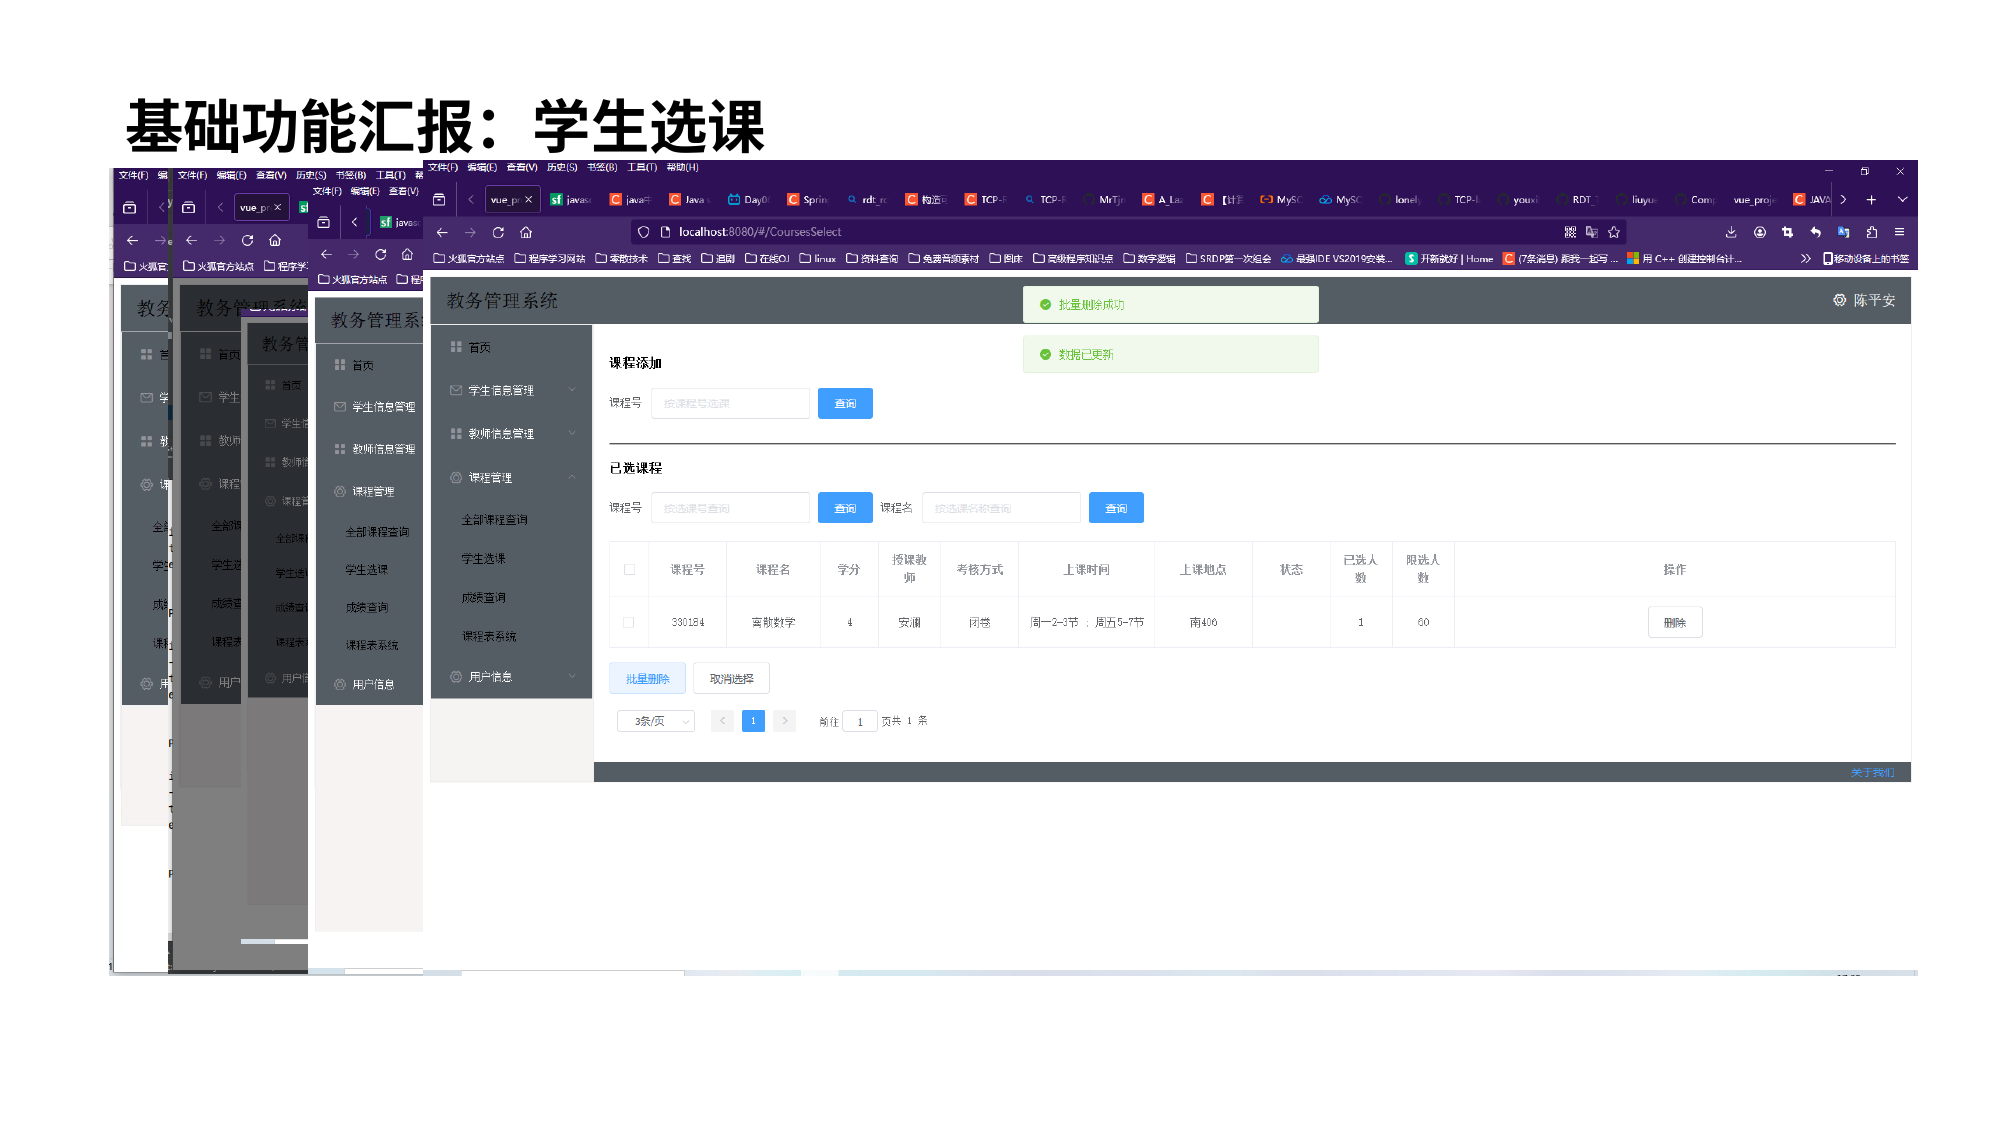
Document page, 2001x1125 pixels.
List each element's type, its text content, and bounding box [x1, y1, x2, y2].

title 基础功能汇报：学生选课 [109, 0, 1890, 168]
picture [109, 160, 1918, 976]
